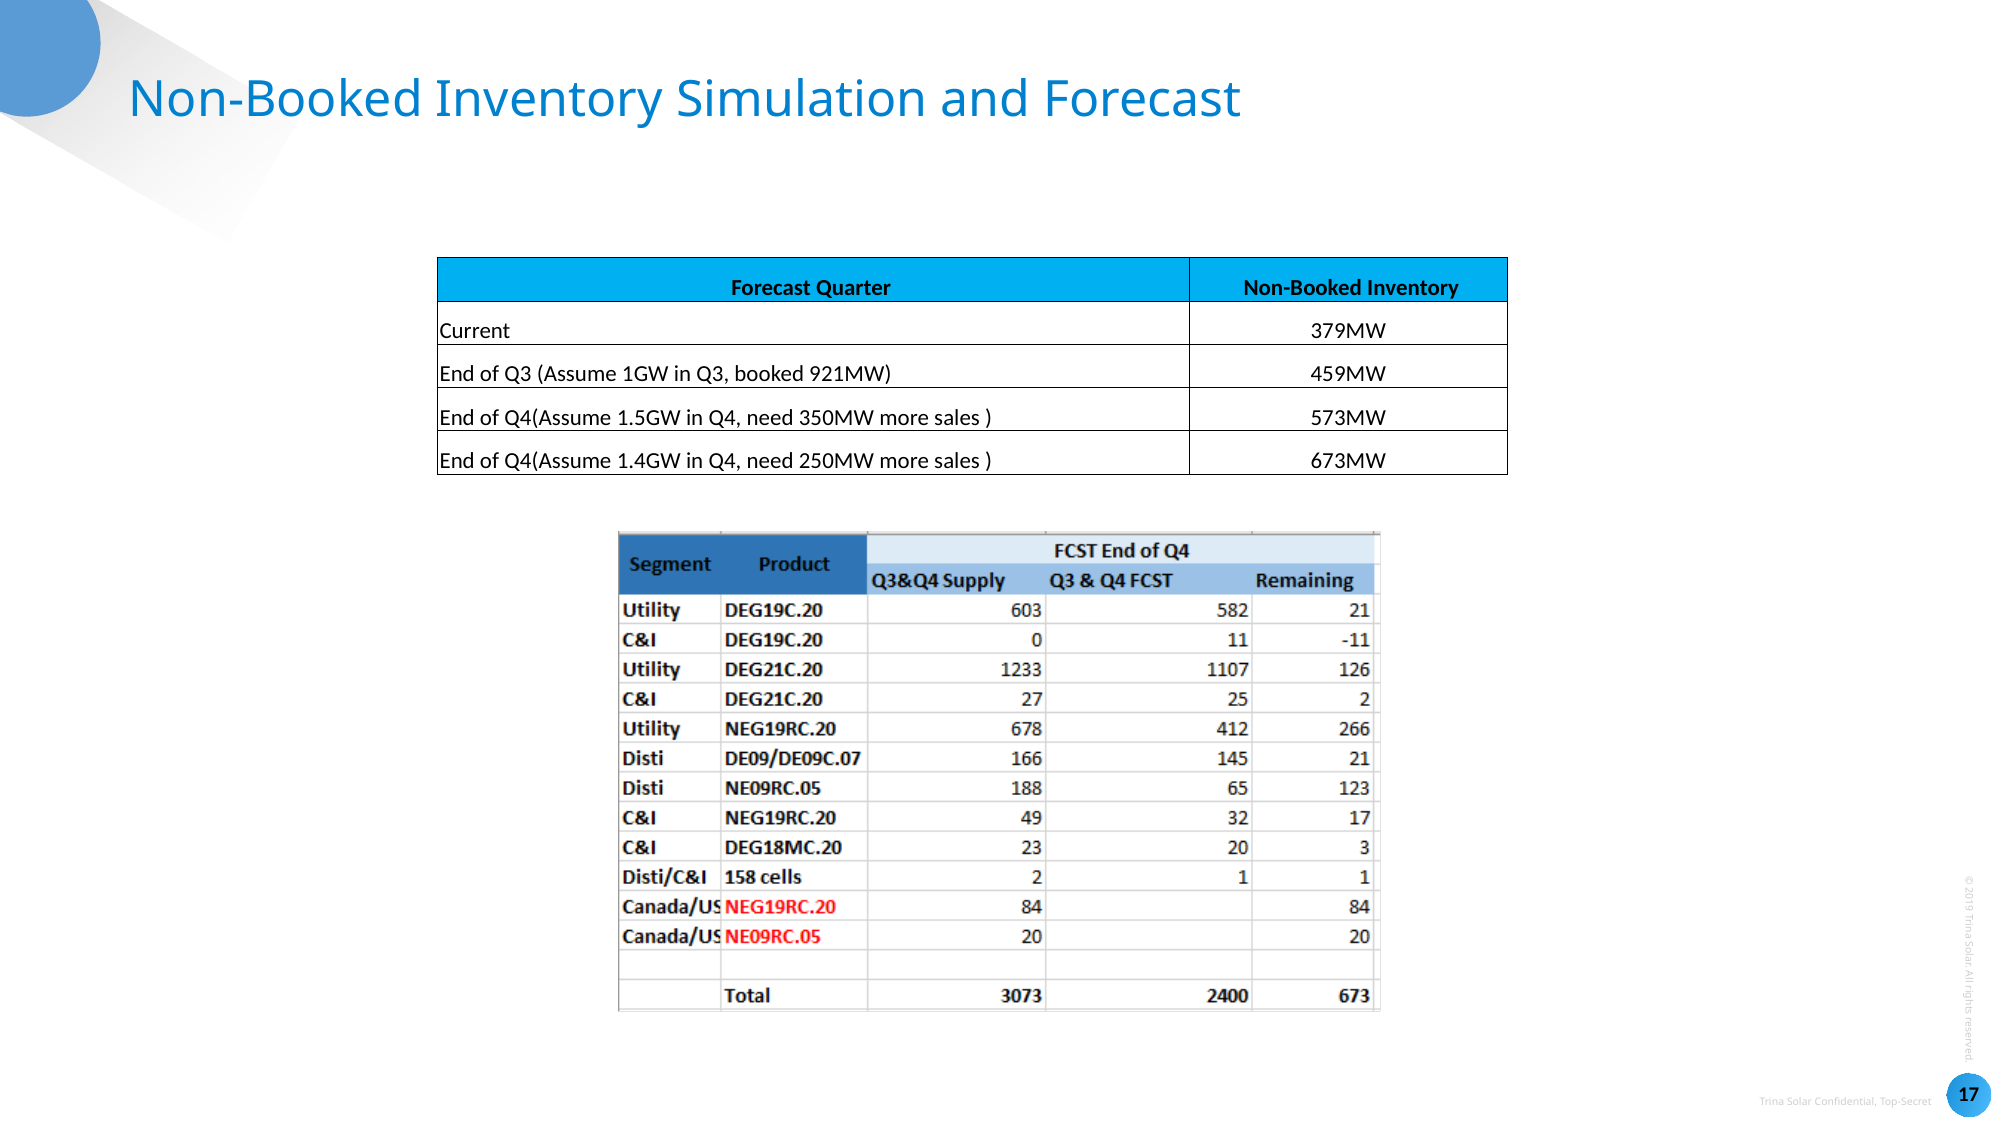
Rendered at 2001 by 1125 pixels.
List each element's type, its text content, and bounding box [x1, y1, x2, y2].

table_cell 573MW [1190, 388, 1507, 430]
table_cell End of Q4(Assume 1.4GW in Q4, need 250MW more sales ) [438, 431, 1189, 474]
table_cell 673MW [1190, 431, 1507, 474]
table_cell Current [438, 302, 1189, 344]
text_box Non-Booked Inventory Simulation and Forecast [114, 66, 1579, 150]
table_header Forecast Quarter [438, 258, 1189, 301]
table_cell End of Q3 (Assume 1GW in Q3, booked 921MW) [438, 345, 1189, 387]
picture [618, 531, 1382, 1013]
chart [449, 650, 1213, 1089]
table_cell 459MW [1190, 345, 1507, 387]
table_header Non-Booked Inventory [1190, 258, 1507, 301]
table_cell End of Q4(Assume 1.5GW in Q4, need 350MW more sales ) [438, 388, 1189, 430]
table_cell 379MW [1190, 302, 1507, 344]
